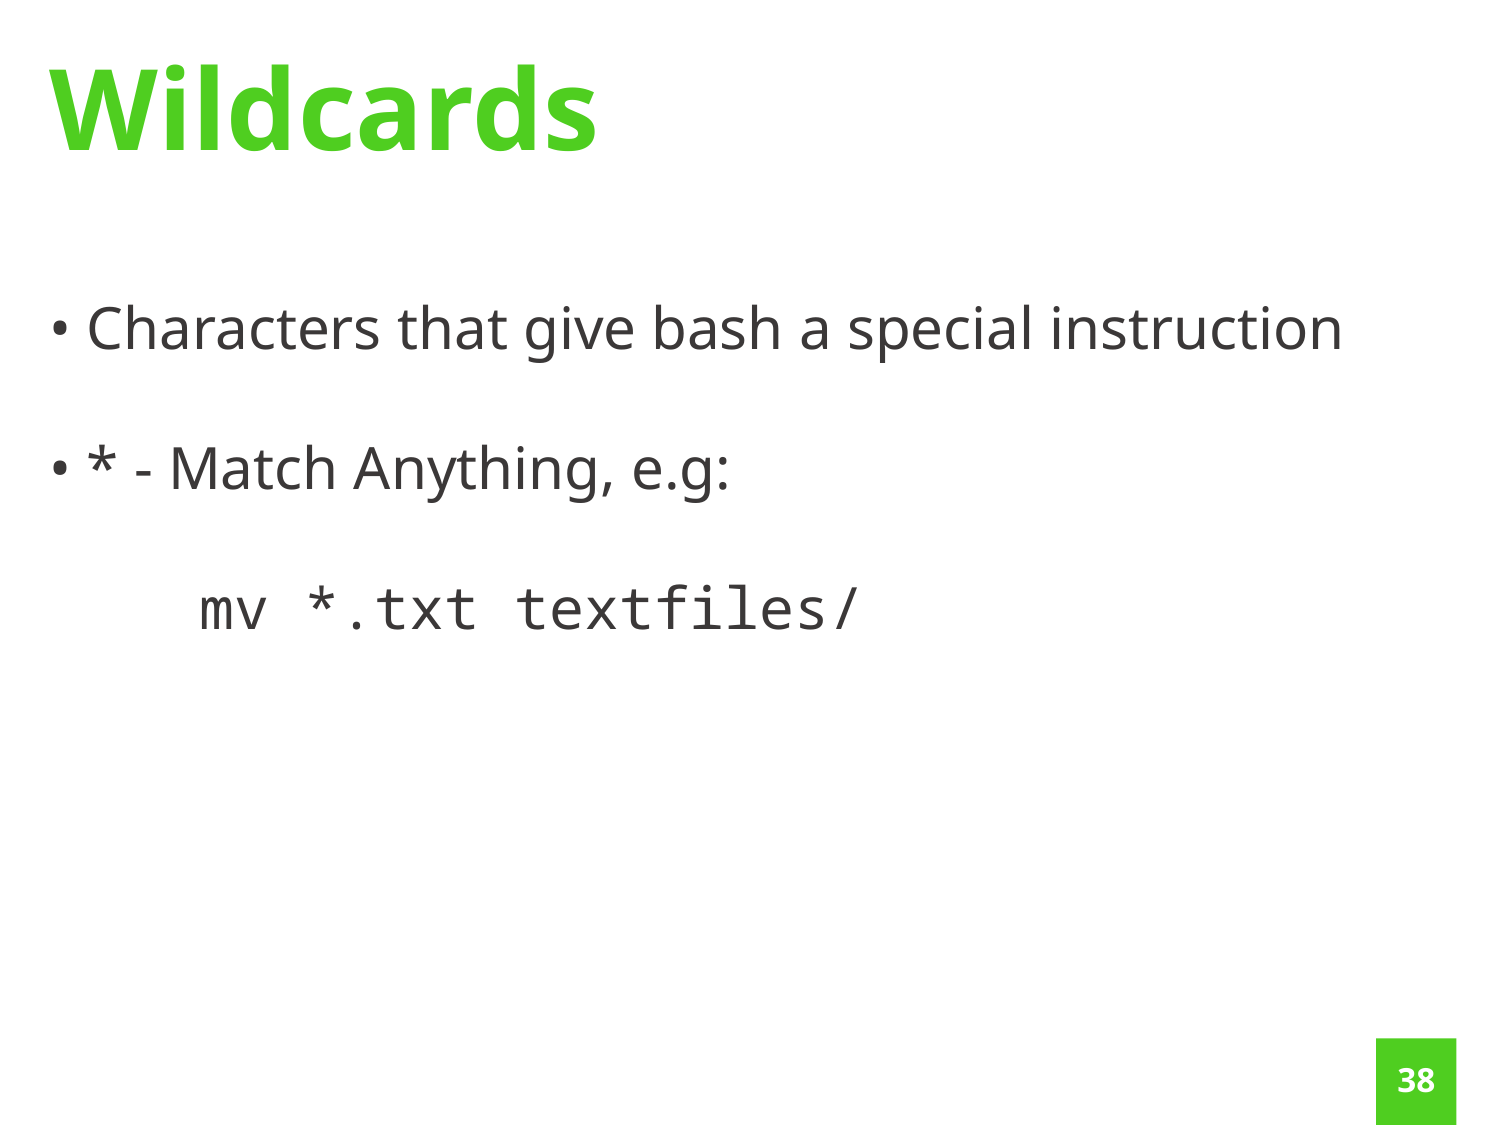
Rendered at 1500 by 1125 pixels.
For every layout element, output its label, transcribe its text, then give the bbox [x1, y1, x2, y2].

text_box • Characters that give bash a special instruction • * - Match Anything, e.g: mv *.txt textfiles/ [34, 213, 1457, 789]
text_box Wildcards [34, 30, 1457, 181]
slide_number 37 [1376, 1038, 1457, 1125]
